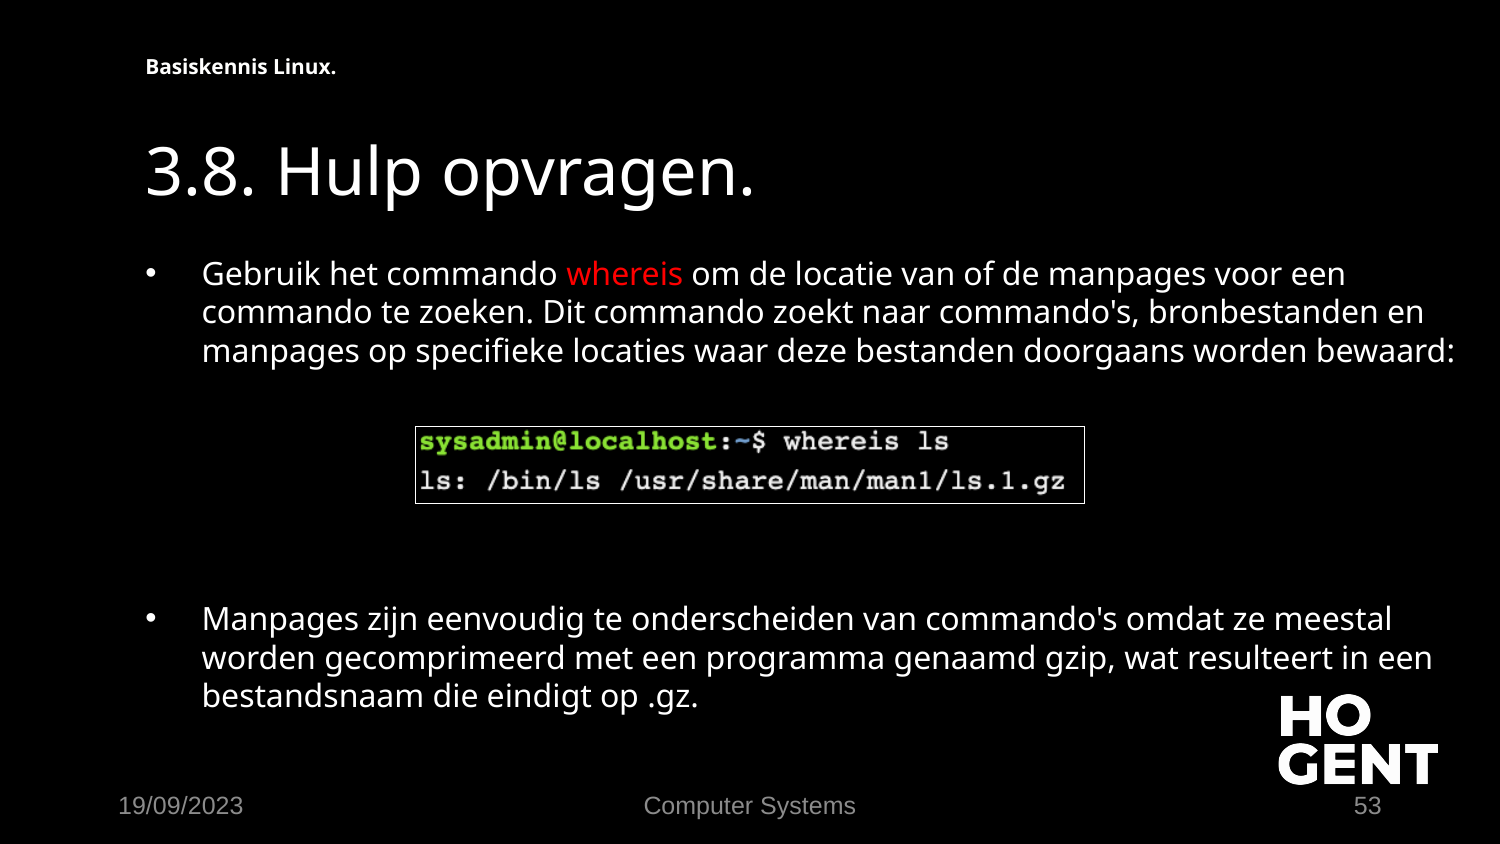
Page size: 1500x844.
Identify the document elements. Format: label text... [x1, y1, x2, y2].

title 3.8. Hulp opvragen. [130, 121, 1170, 223]
list Basiskennis Linux. [130, 46, 806, 100]
slide_number 53 [1059, 782, 1397, 828]
footer Computer Systems [496, 782, 1004, 828]
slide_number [103, 782, 441, 828]
picture [415, 425, 1085, 504]
list Gebruik het commando whereis om de locatie van of de manpages voor een commando te zoeken. Dit commando zoekt naar commando's, bronbestanden en manpages op specifieke locaties waar deze bestanden doorgaans worden bewaard: Manpages zijn eenvoudig te onderscheiden van commando's omdat ze meestal worden gecomprimeerd met een programma genaamd gzip, wat resulteert in een bestandsnaam die eindigt op .gz. [130, 245, 1481, 759]
